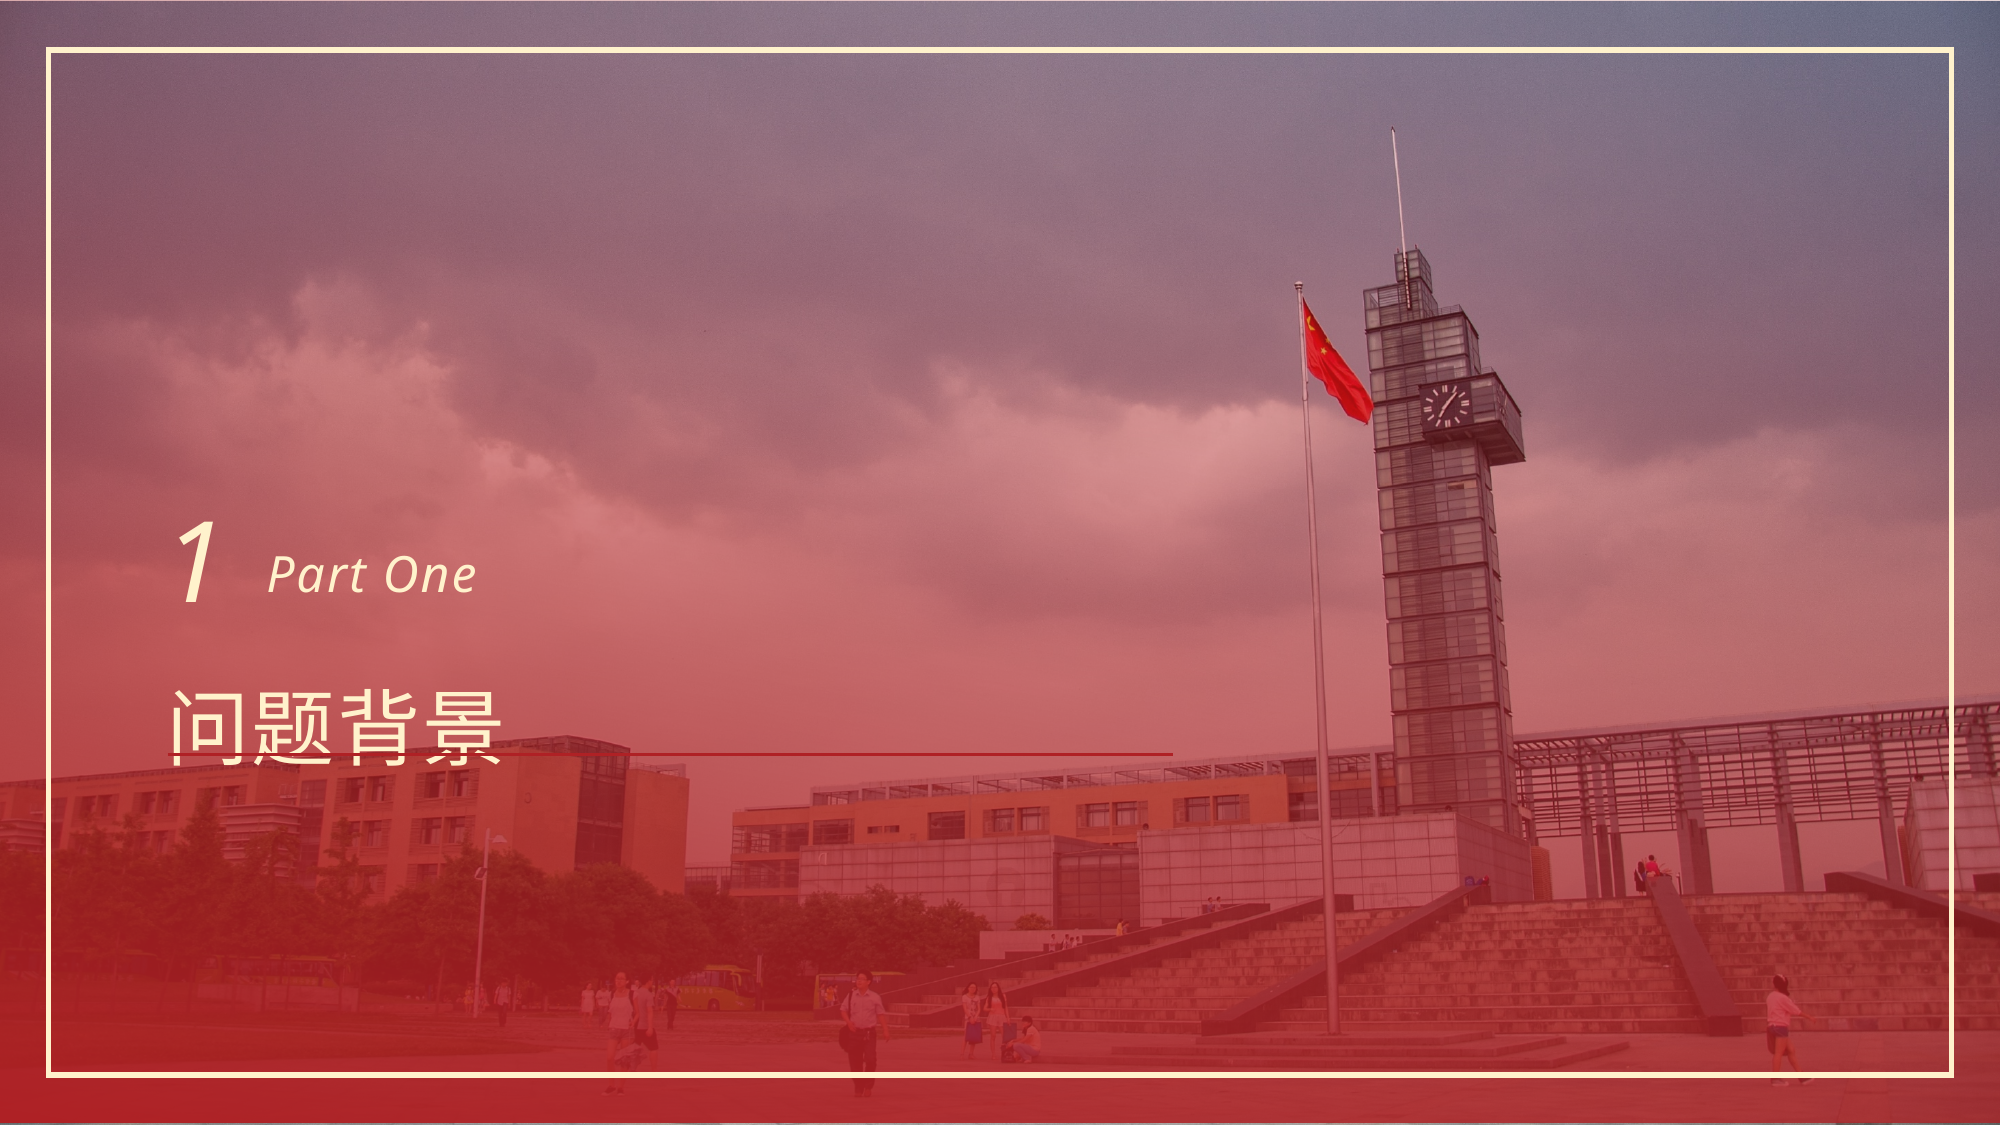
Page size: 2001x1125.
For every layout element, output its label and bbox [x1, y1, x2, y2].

text_box [144, 442, 1174, 773]
picture [0, 1, 2000, 1125]
